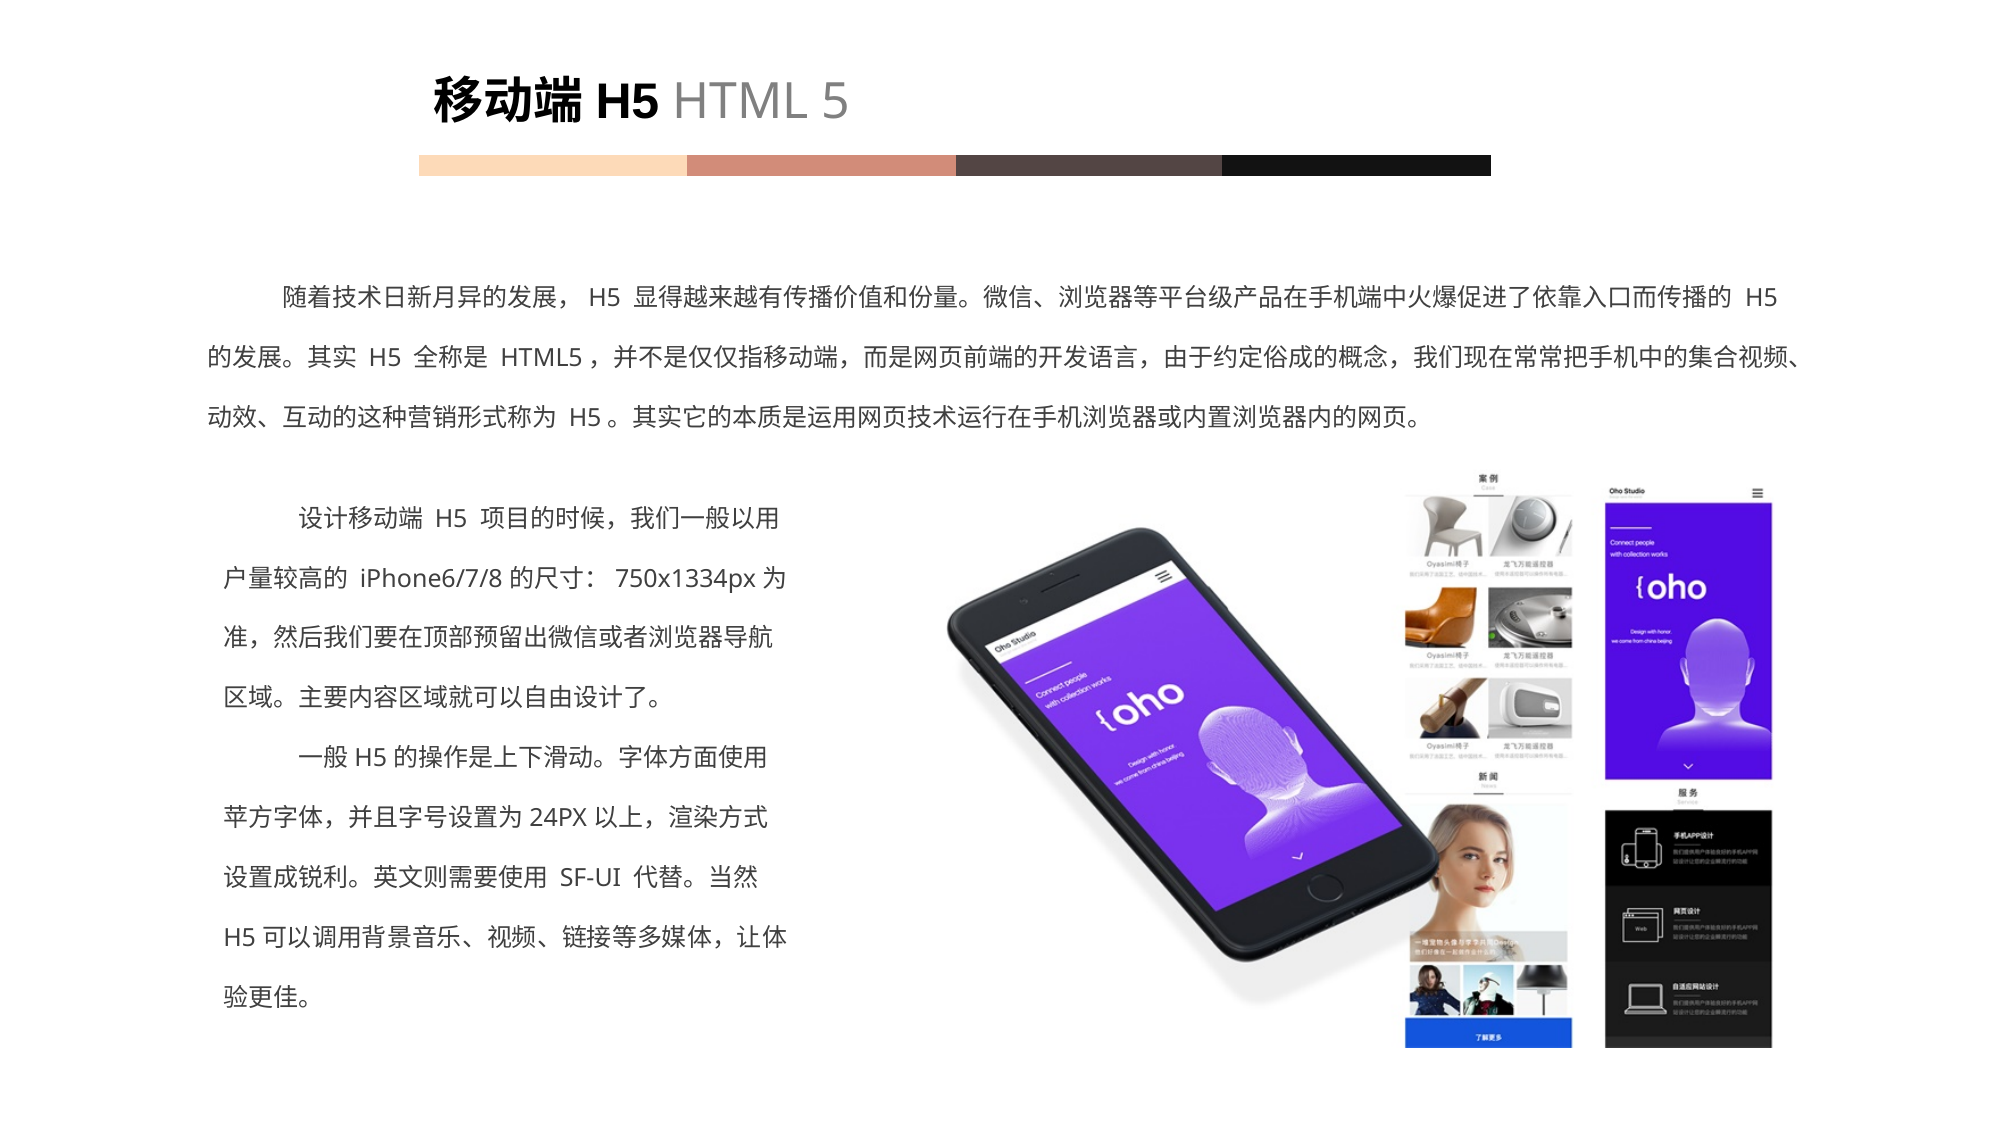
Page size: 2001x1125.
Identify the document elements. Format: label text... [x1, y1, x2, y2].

text_box 设计移动端 H5 项目的时候，我们一般以用户量较高的 iPhone6/7/8的尺寸：750x1334px为准，然后我们要在顶部预留出微信或者浏览器导航区域。主要内容区域就可以自由设计了。 一般H5的操作是上下滑动。字体方面使用苹方字体，并且字号设置为24PX以上，渲染方式设置成锐利。英文则需要使用 SF-UI 代替。当然 H5可以调用背景音乐、视频、链接等多媒体，让体验更佳。 [208, 464, 803, 1019]
text_box 移动端H5 HTML 5 [418, 42, 1491, 136]
picture [919, 442, 1828, 1048]
text_box 随着技术日新月异的发展，H5 显得越来越有传播价值和份量。微信、浏览器等平台级产品在手机端中火爆促进了依靠入口而传播的 H5 的发展。其实 H5 全称是 HTML5，并不是仅仅指移动端，而是网页前端的开发语言，由于约定俗成的概念，我们现在常常把手机中的集合视频、动效、互动的这种营销形式称为 H5。其实它的本质是运用网页技术运行在手机浏览器或内置浏览器内的网页。 [192, 244, 1808, 439]
